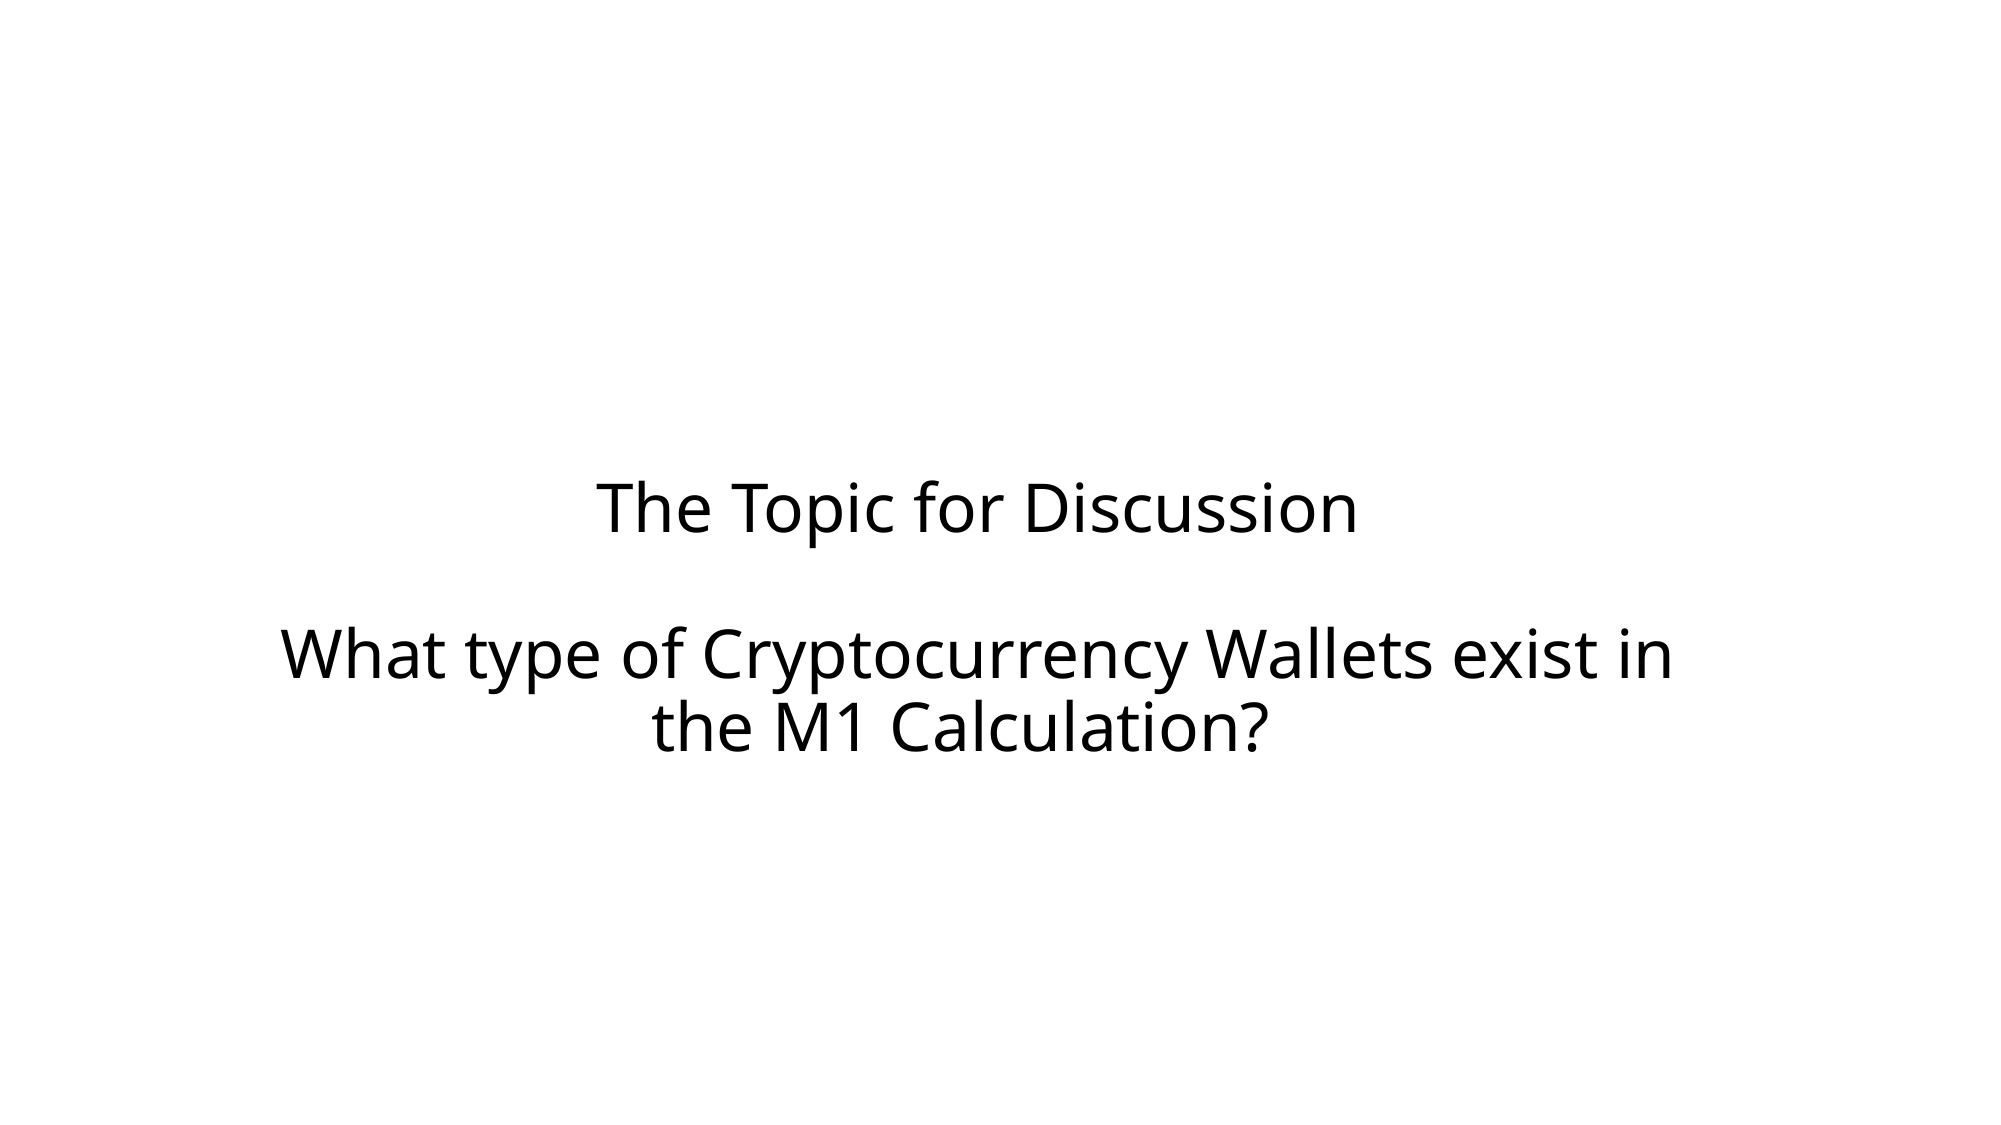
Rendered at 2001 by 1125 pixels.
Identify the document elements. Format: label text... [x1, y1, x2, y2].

title The Topic for Discussion What type of Cryptocurrency Wallets exist in the M1 Calculation? [228, 462, 1729, 855]
